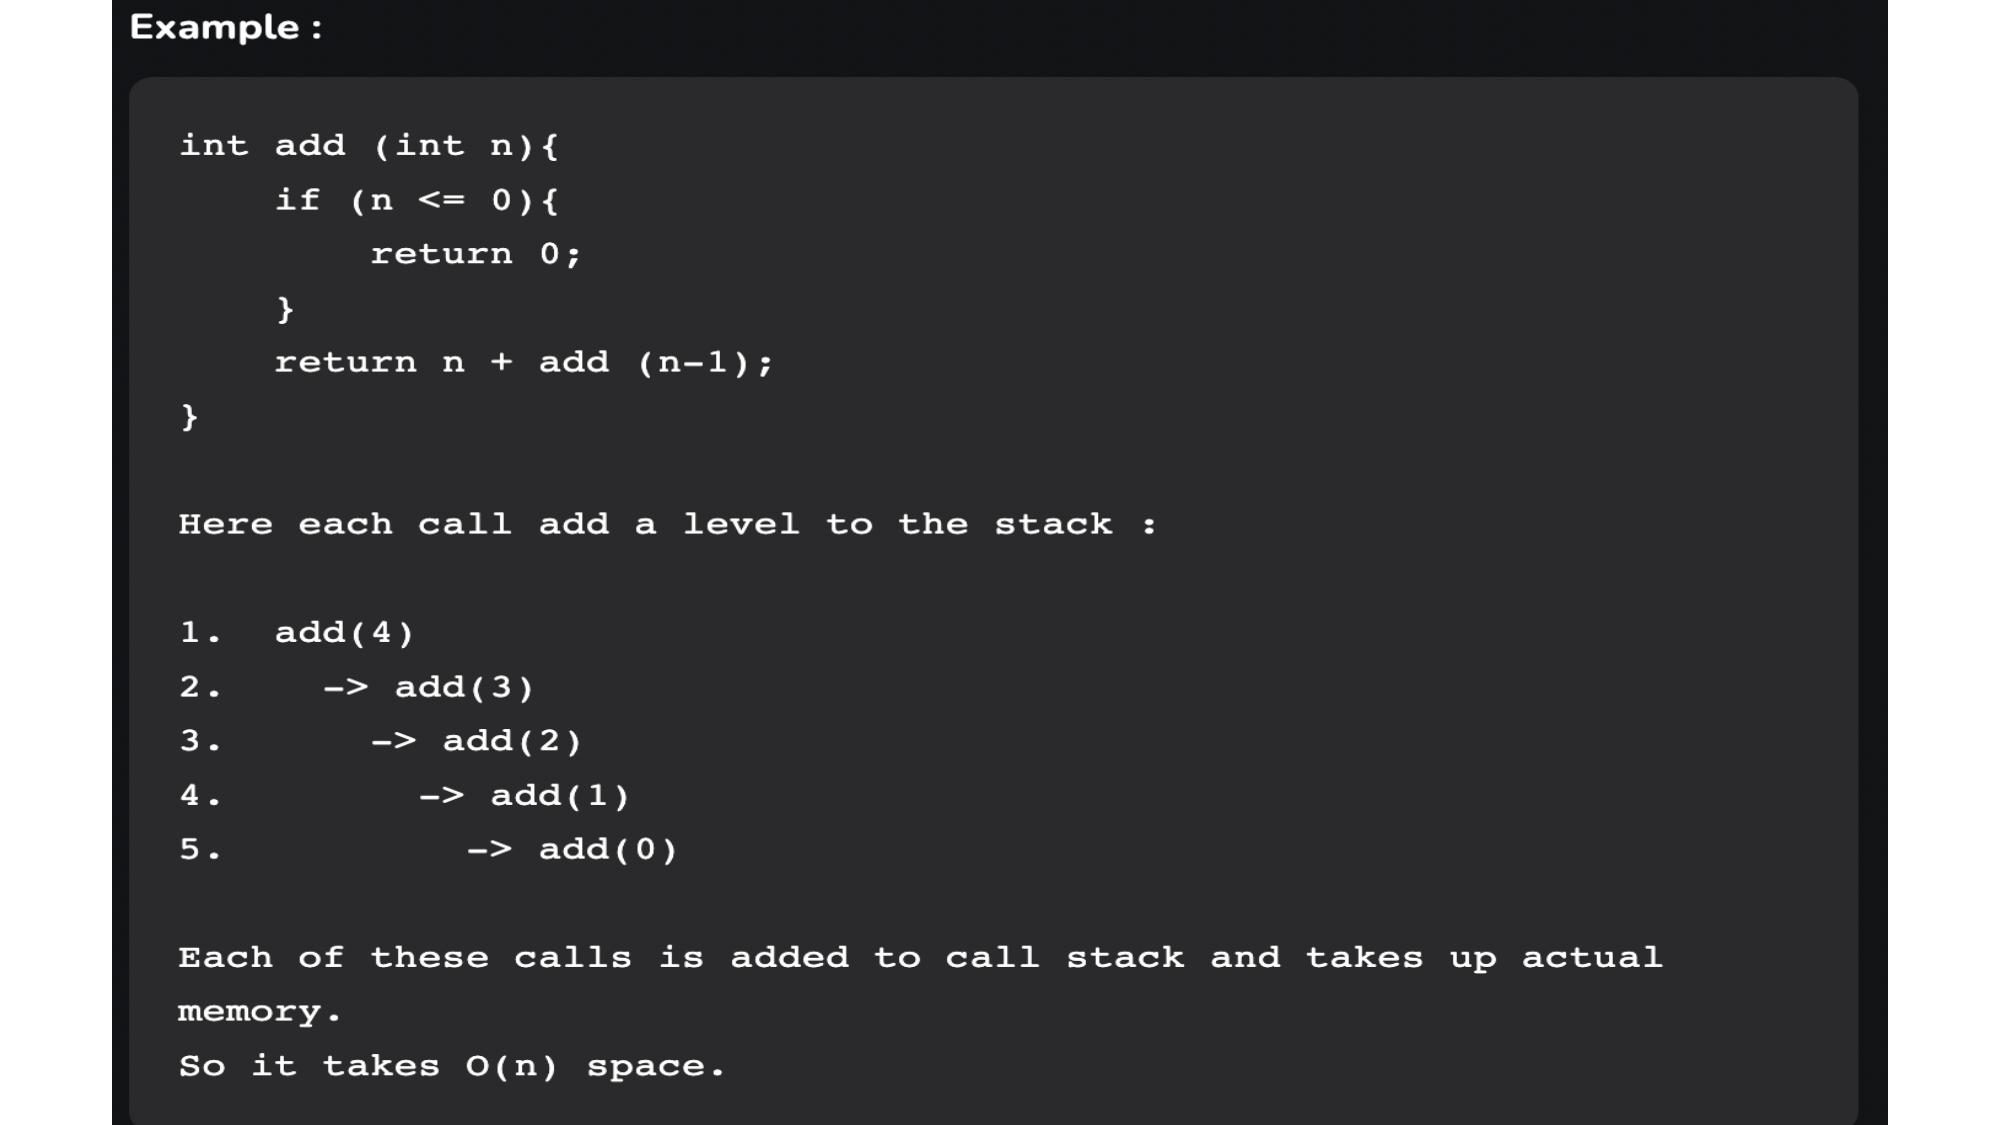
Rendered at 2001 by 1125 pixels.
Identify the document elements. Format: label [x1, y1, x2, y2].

picture [112, 0, 1888, 1125]
